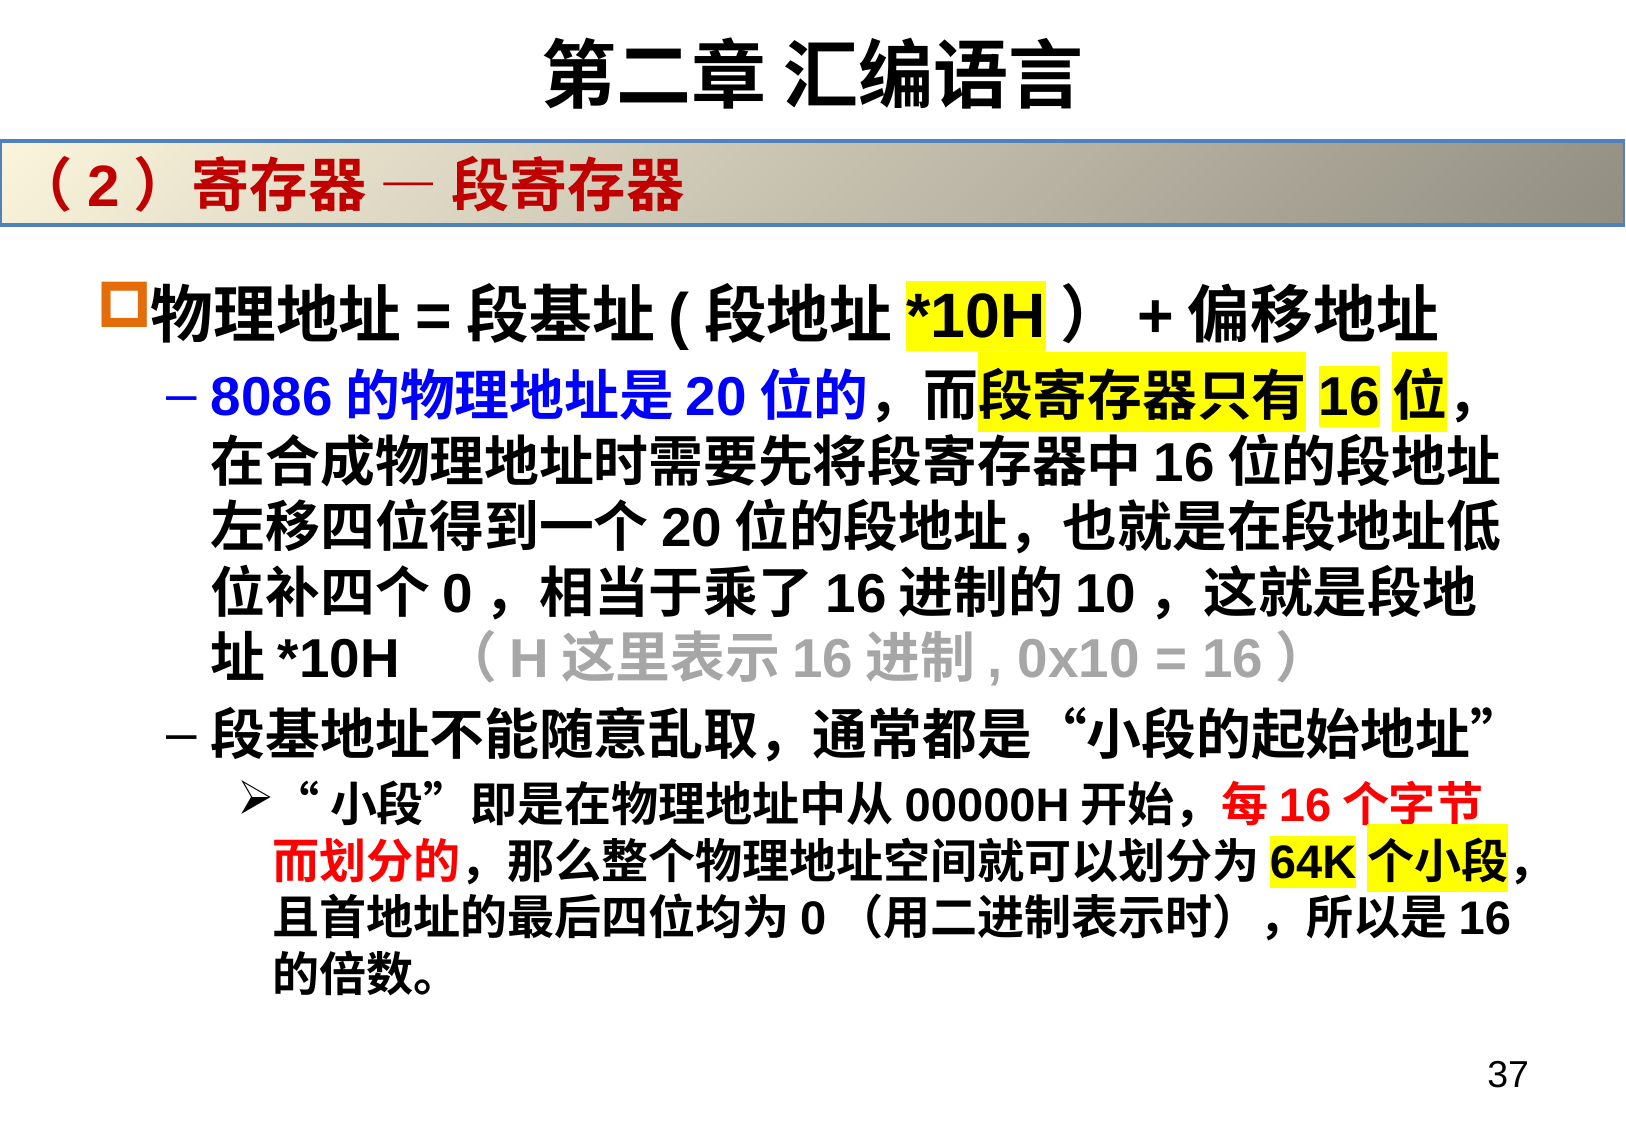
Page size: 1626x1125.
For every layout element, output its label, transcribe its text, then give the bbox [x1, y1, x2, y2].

list 物理地址=段基址(段地址*10H）+偏移地址 8086的物理地址是20位的，而段寄存器只有16位，在合成物理地址时需要先将段寄存器中16位的段地址左移四位得到一个20位的段地址，也就是在段地址低位补四个0，相当于乘了16进制的10，这就是段地址*10H （H这里表示16进制, 0x10 = 16） 段基地址不能随意乱取，通常都是“小段的起始地址” “小段”即是在物理地址中从00000H开始，每16个字节而划分的，那么整个物理地址空间就可以划分为64K个小段，且首地址的最后四位均为0（用二进制表示时），所以是16的倍数。 [81, 267, 1544, 1071]
text_box （2）寄存器 — 段寄存器 [0, 139, 1625, 227]
title 第二章 汇编语言 [81, 19, 1544, 126]
slide_number 37 [1164, 1042, 1544, 1103]
